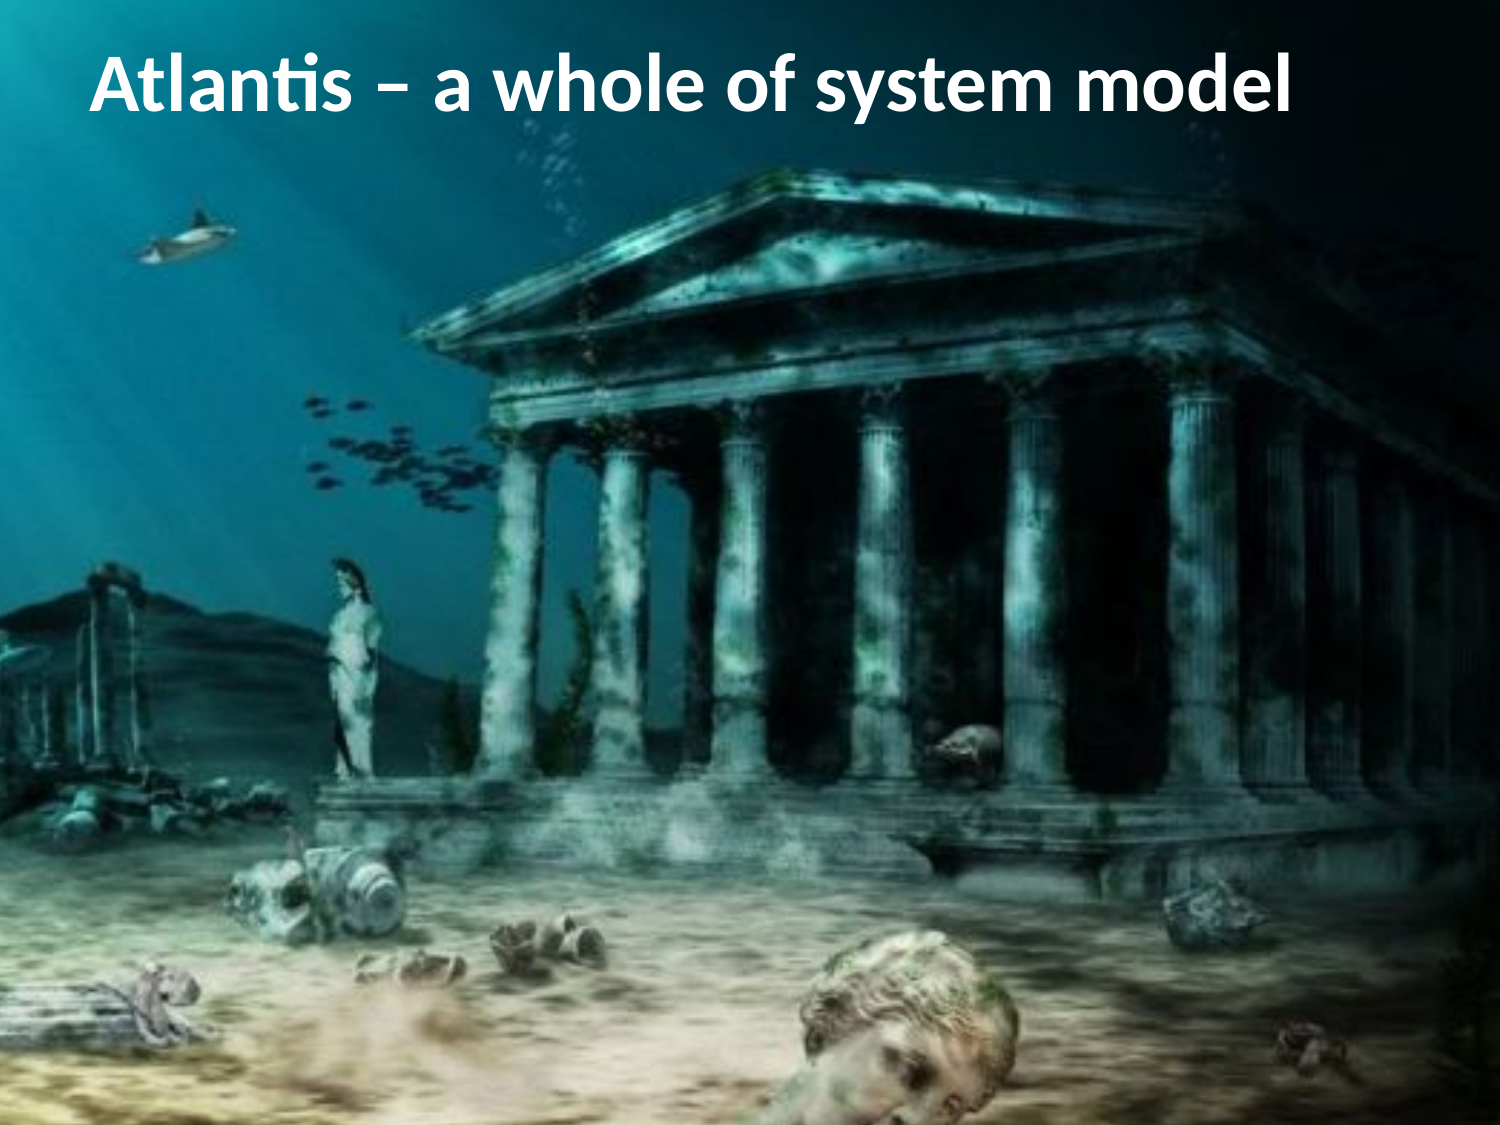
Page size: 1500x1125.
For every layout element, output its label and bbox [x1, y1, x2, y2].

list [0, 0, 1500, 1125]
